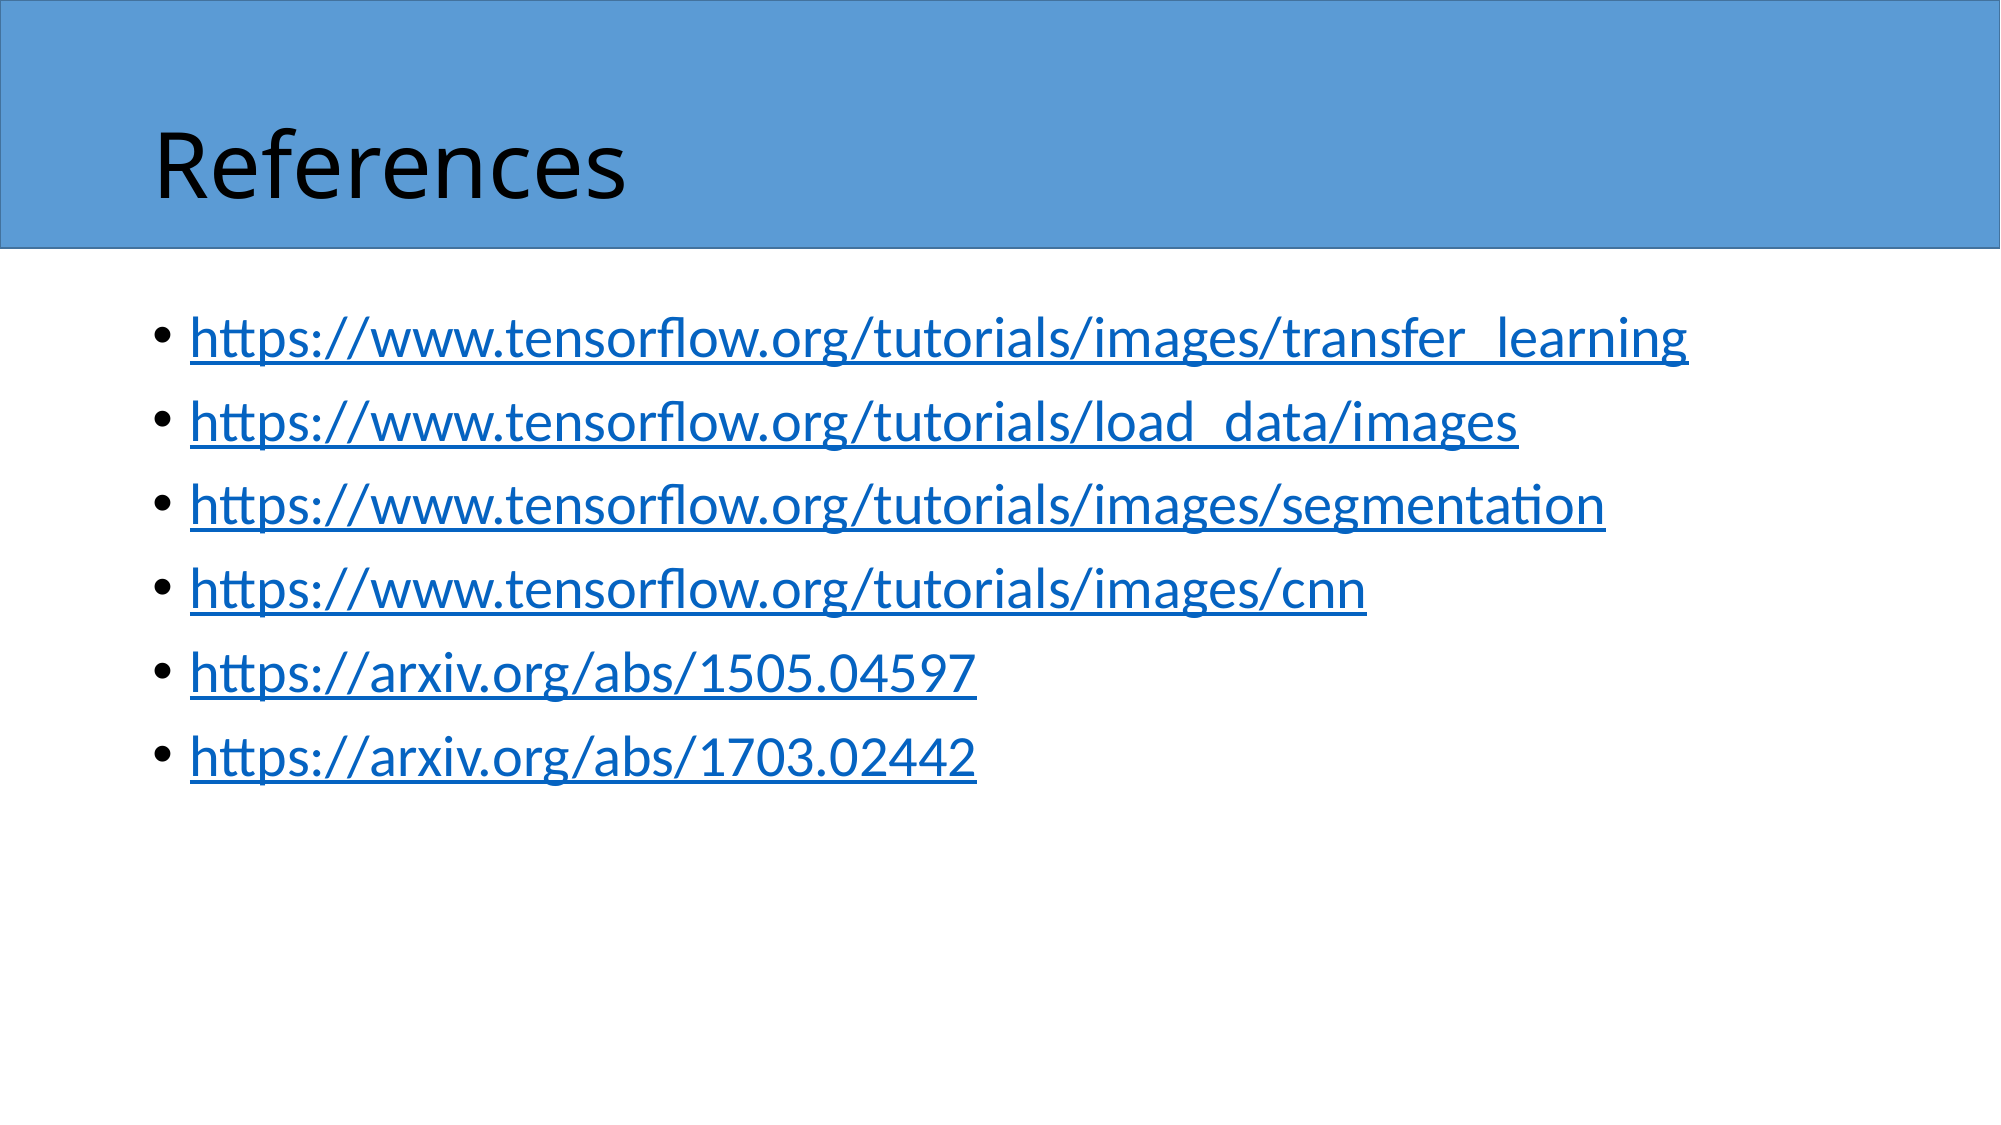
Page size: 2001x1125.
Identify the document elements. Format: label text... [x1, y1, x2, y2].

list https://www.tensorflow.org/tutorials/images/transfer_learning https://www.tensorflow.org/tutorials/load_data/images https://www.tensorflow.org/tutorials/images/segmentation https://www.tensorflow.org/tutorials/images/cnn https://arxiv.org/abs/1505.04597 https://arxiv.org/abs/1703.02442 [137, 299, 1863, 1014]
title References [137, 59, 1863, 278]
text_box [0, 0, 2000, 249]
